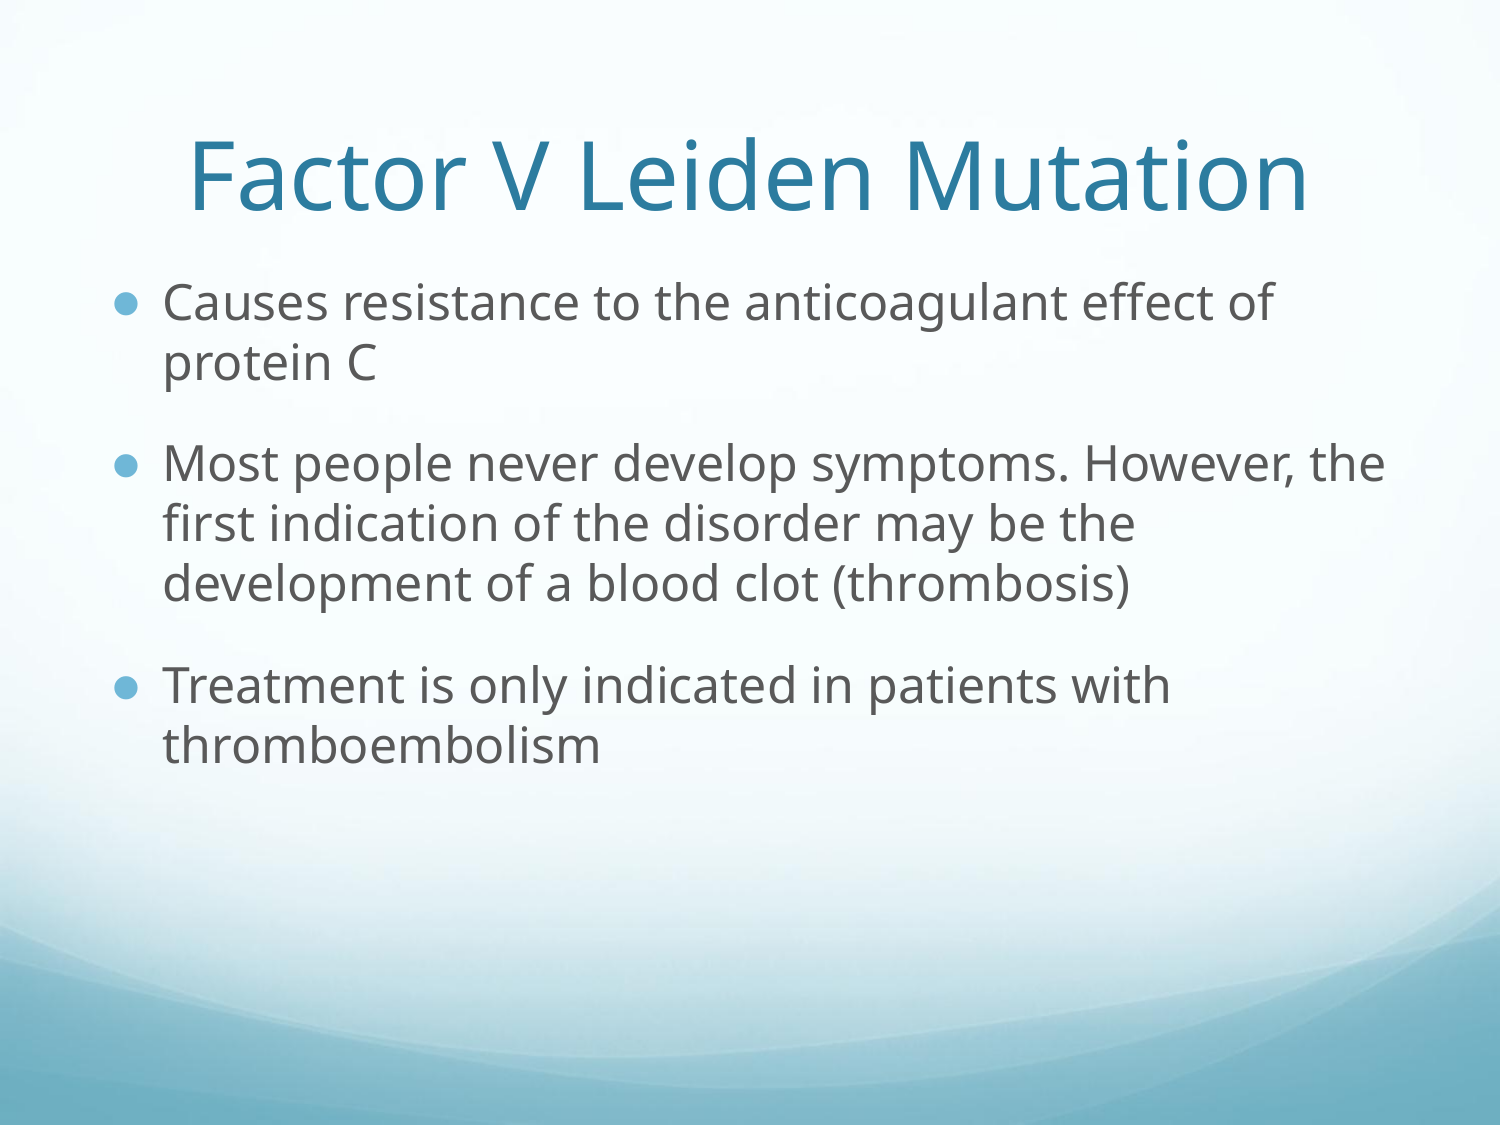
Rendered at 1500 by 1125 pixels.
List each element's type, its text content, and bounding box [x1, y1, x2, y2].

list Causes resistance to the anticoagulant effect of protein C Most people never develop symptoms. However, the first indication of the disorder may be the development of a blood clot (thrombosis) Treatment is only indicated in patients with thromboembolism [90, 262, 1410, 975]
picture [0, 0, 1500, 1125]
title Factor V Leiden Mutation [90, 17, 1410, 237]
